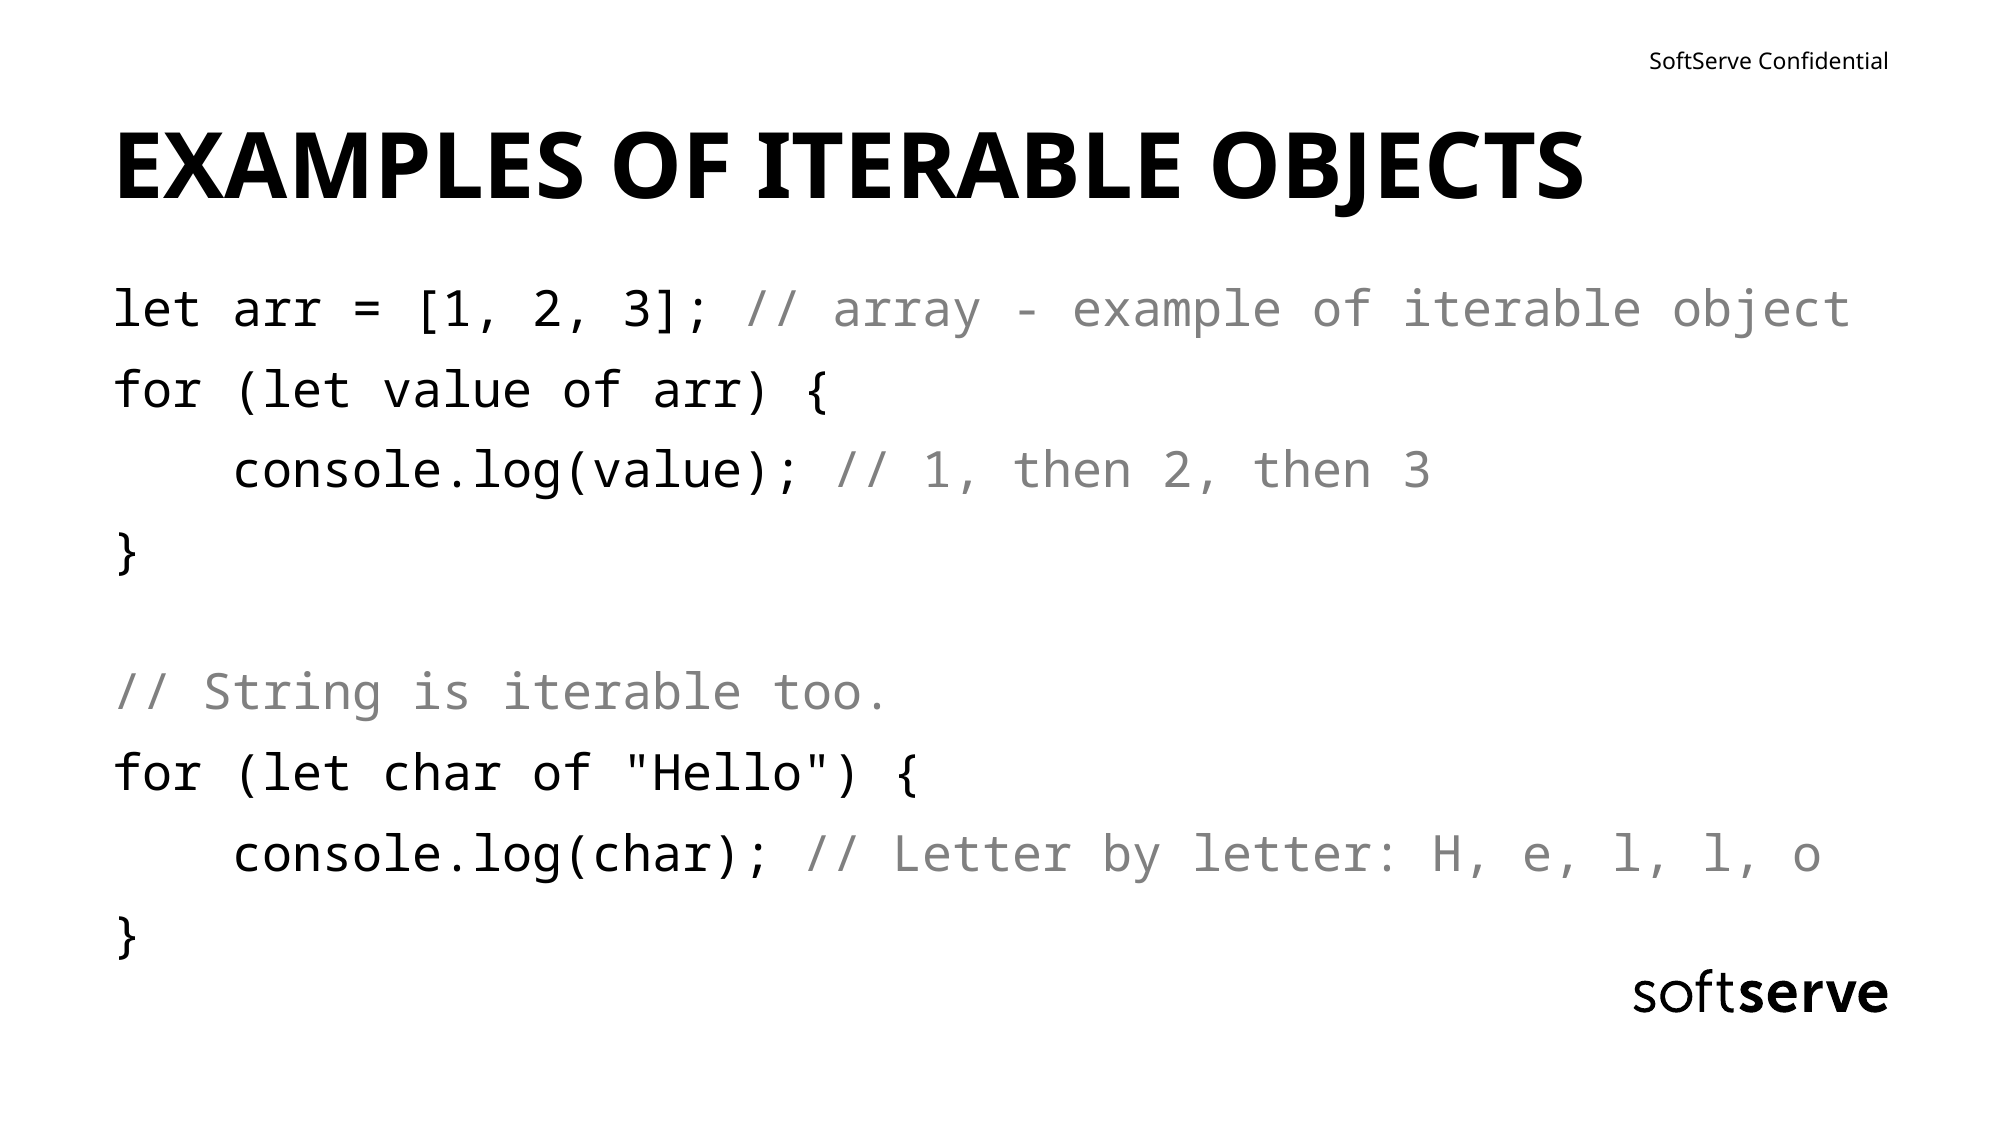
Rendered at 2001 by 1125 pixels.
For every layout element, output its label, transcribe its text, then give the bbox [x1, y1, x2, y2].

list let arr = [1, 2, 3]; // array - example of iterable object for (let value of arr) { console.log(value); // 1, then 2, then 3 } // String is iterable too. for (let char of "Hello") { console.log(char); // Letter by letter: H, e, l, l, o } [112, 268, 1888, 1050]
title EXAMPLES OF ITERABLE OBJECTS [112, 112, 1888, 225]
